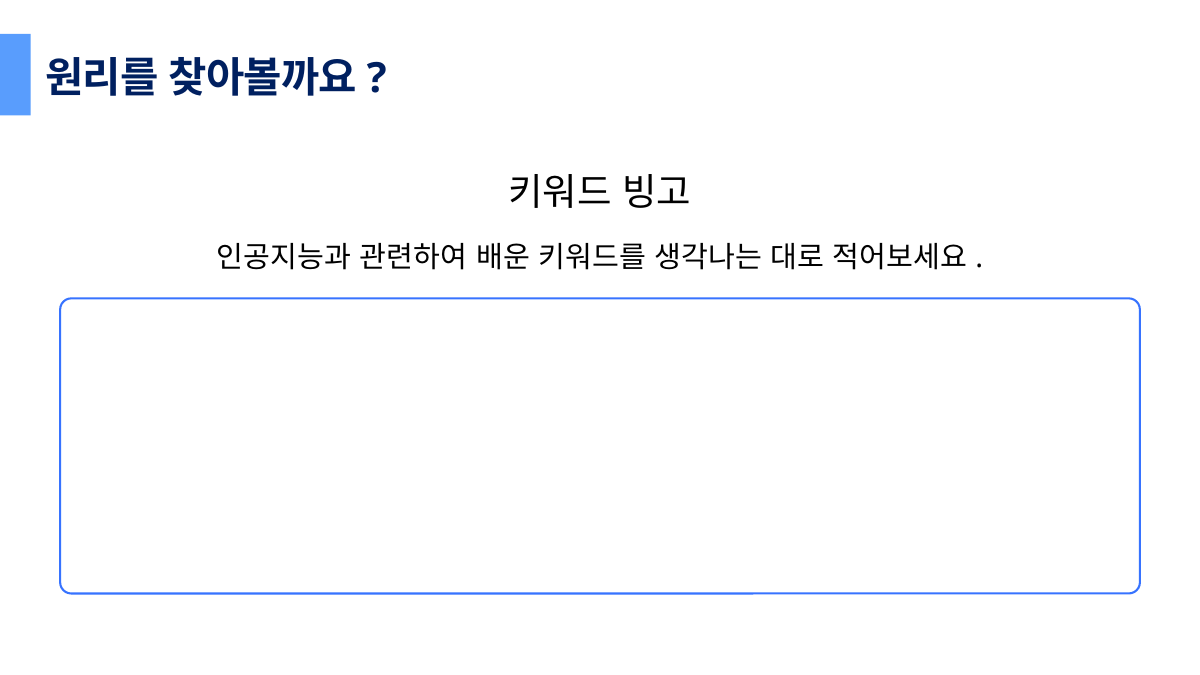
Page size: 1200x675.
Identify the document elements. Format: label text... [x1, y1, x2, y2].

text_box [59, 297, 1141, 595]
text_box 원리를 찾아볼까요? [32, 43, 485, 109]
text_box 키워드 빙고 [477, 160, 722, 221]
text_box [0, 33, 32, 116]
text_box 인공지능과 관련하여 배운 키워드를 생각나는 대로 적어보세요. [174, 231, 1026, 281]
